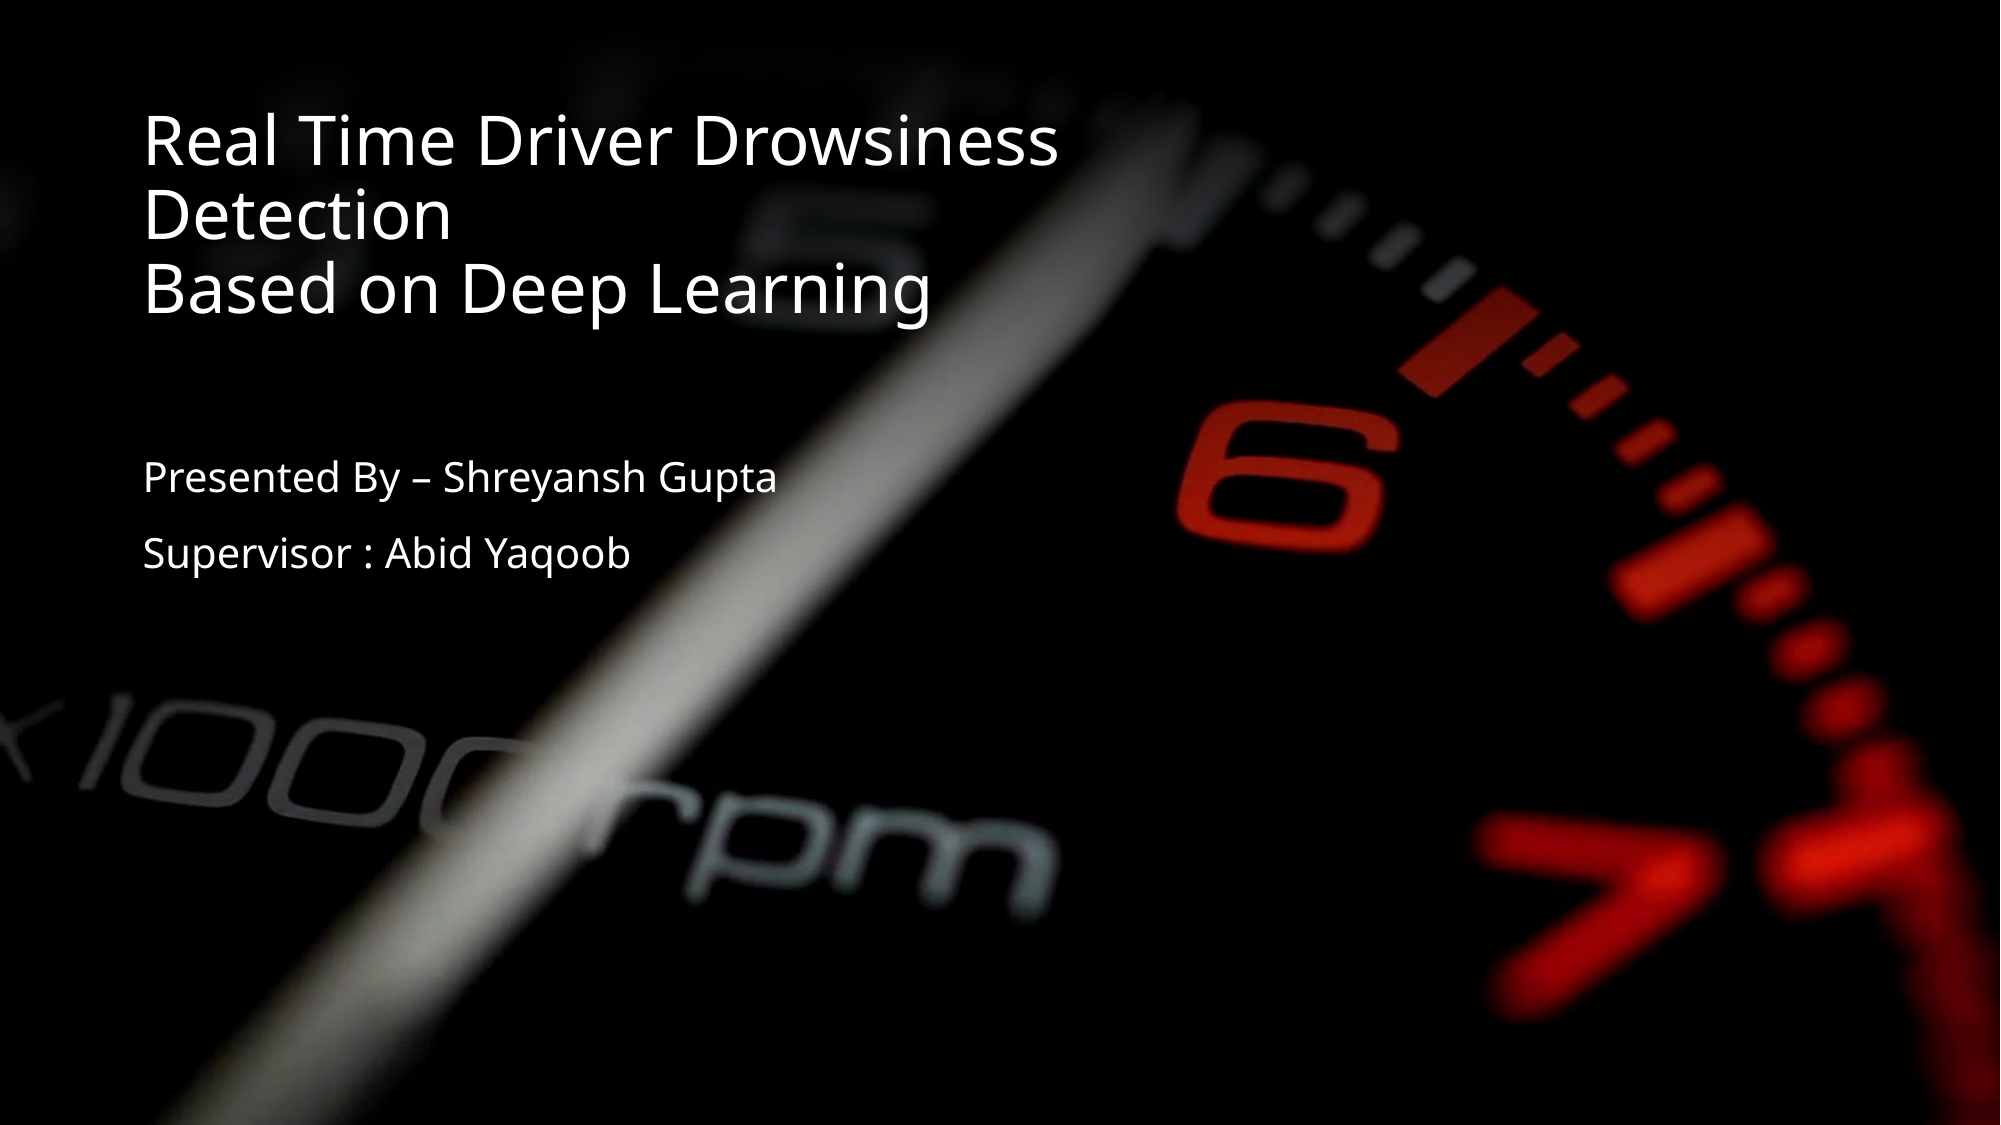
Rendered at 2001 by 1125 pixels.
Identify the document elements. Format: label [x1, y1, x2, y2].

text_box [0, 0, 2000, 1125]
